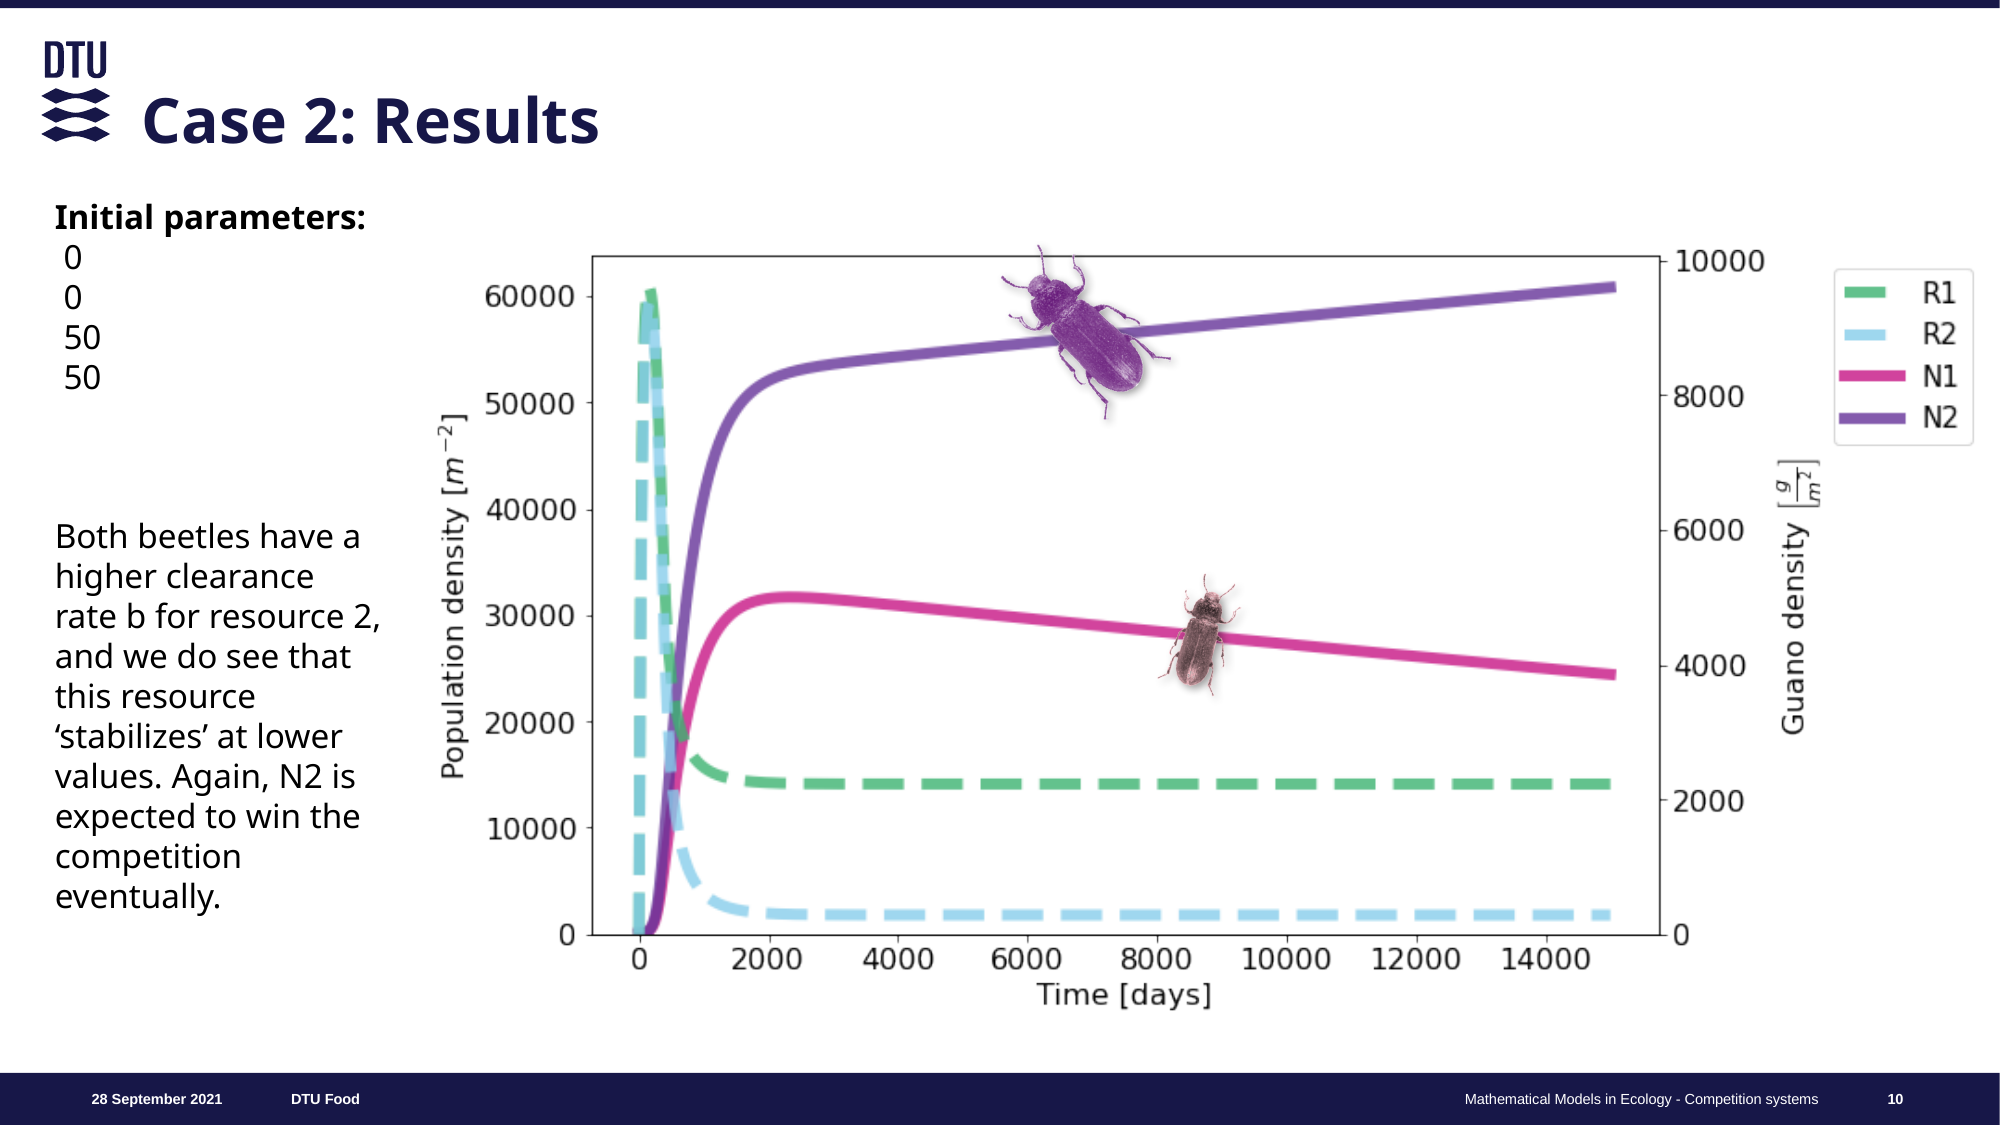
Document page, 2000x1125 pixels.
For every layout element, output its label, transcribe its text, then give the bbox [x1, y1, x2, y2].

slide_number 10 [1887, 1073, 1959, 1125]
title Case 2: Results [141, 59, 1520, 157]
picture [423, 220, 1984, 1024]
